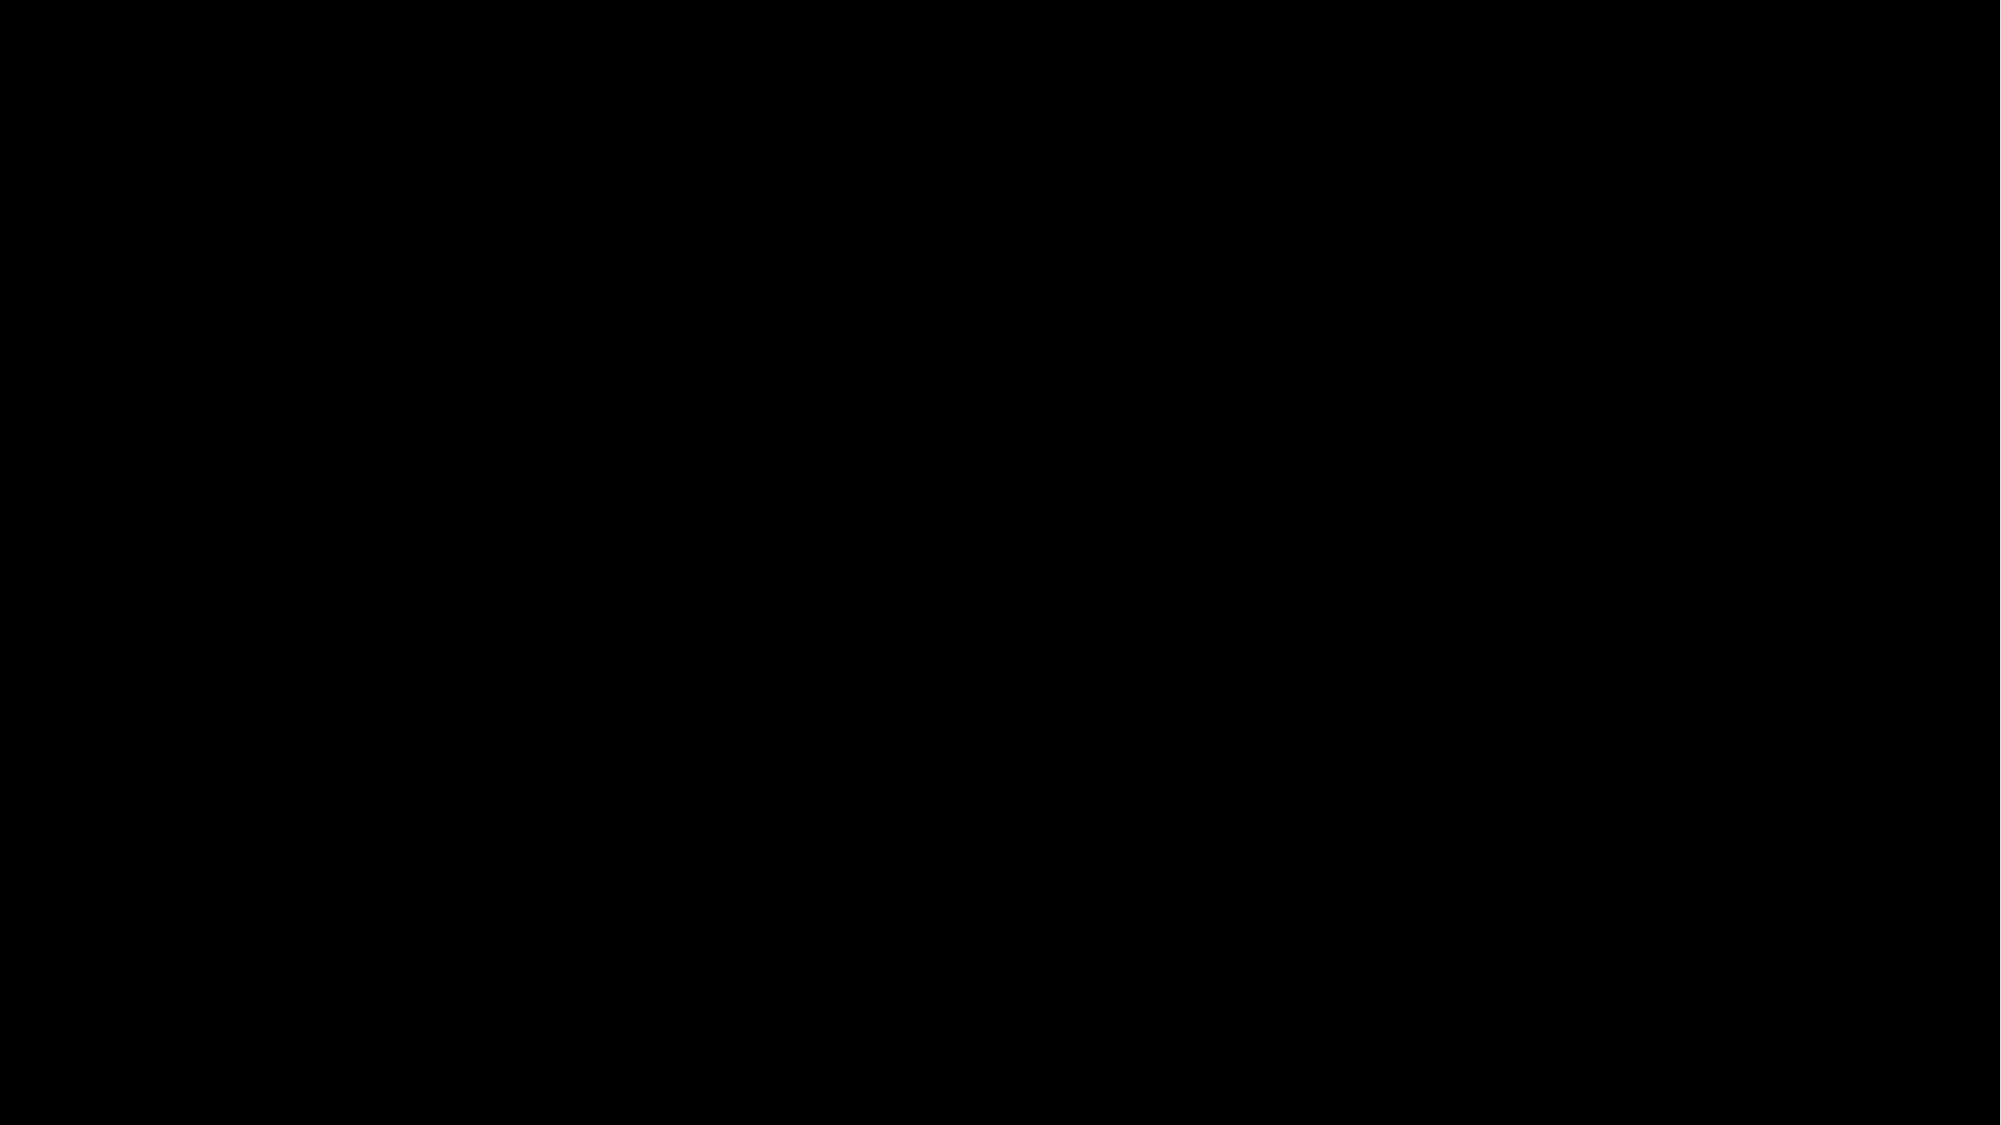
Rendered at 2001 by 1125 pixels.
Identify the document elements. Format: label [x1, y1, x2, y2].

text_box [0, 0, 2000, 1125]
